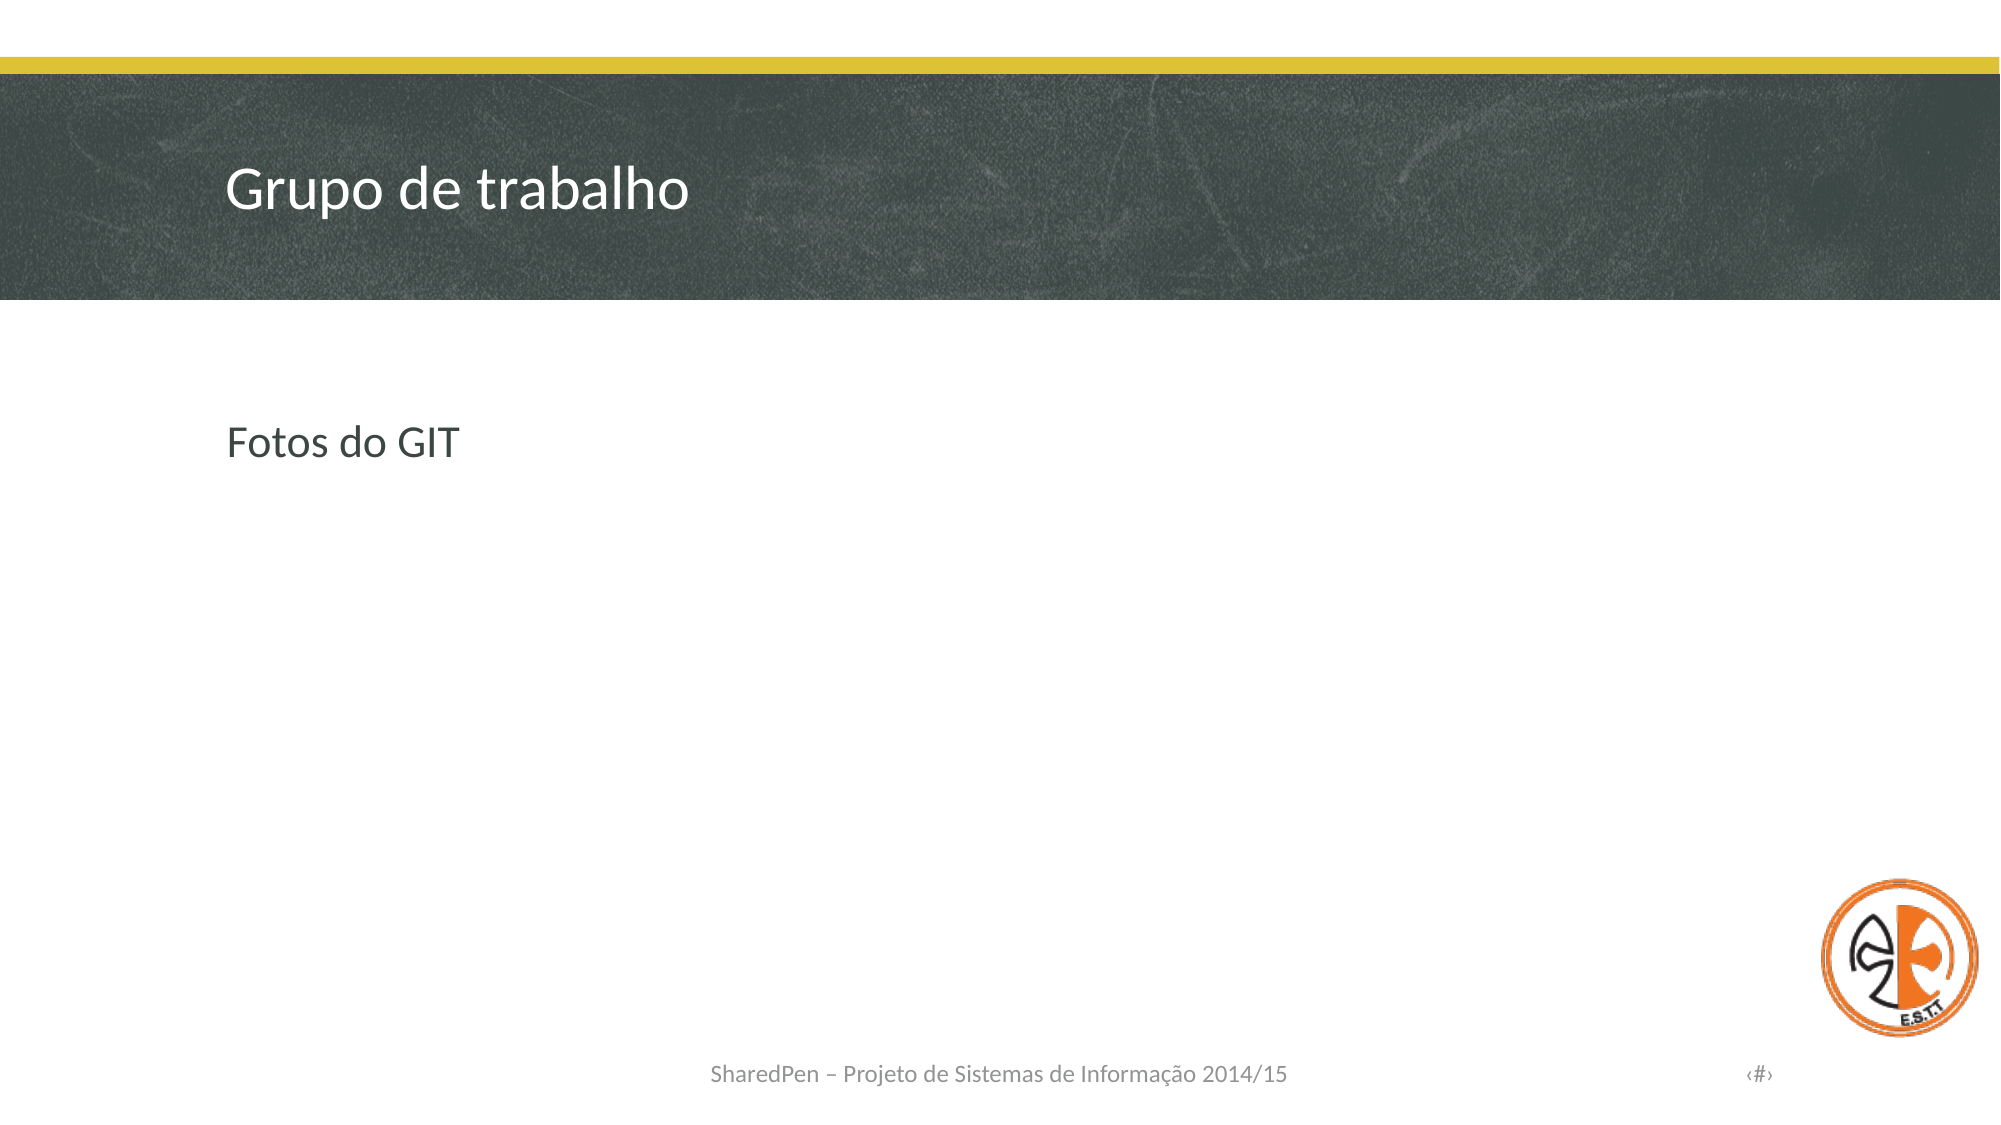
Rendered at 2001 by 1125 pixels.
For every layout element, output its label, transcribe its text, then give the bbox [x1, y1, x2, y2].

title Grupo de trabalho [210, 76, 1790, 300]
picture [0, 74, 2000, 300]
slide_number ‹#› [1466, 1042, 1790, 1103]
list Fotos do GIT [211, 404, 841, 1014]
footer SharedPen – Projeto de Sistemas de Informação 2014/15 [533, 1042, 1466, 1103]
picture [1800, 876, 2000, 1043]
